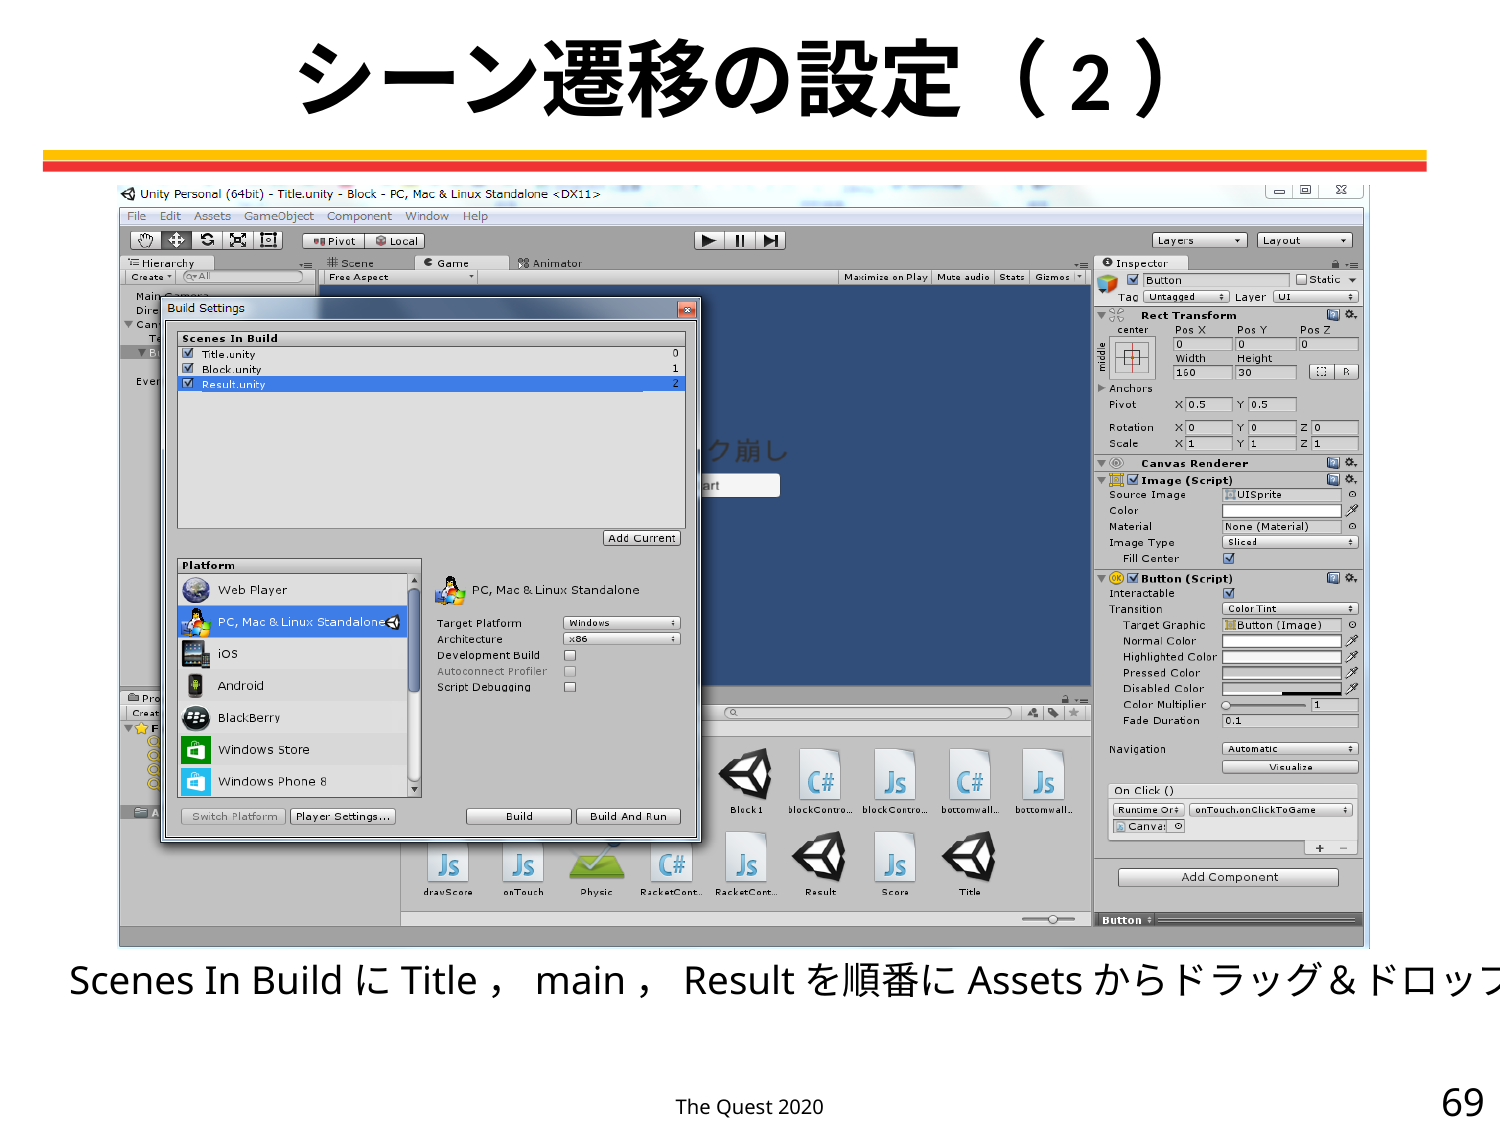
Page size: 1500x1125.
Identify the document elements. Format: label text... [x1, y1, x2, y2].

text_box Scenes In BuildにTitle，main，Resultを順番にAssetsからドラッグ＆ドロップ [54, 948, 1500, 1010]
title シーン遷移の設定（2） [19, 8, 1491, 144]
slide_number 69 [1149, 1074, 1500, 1125]
footer The Quest 2020 [512, 1087, 988, 1125]
picture [116, 185, 1370, 949]
